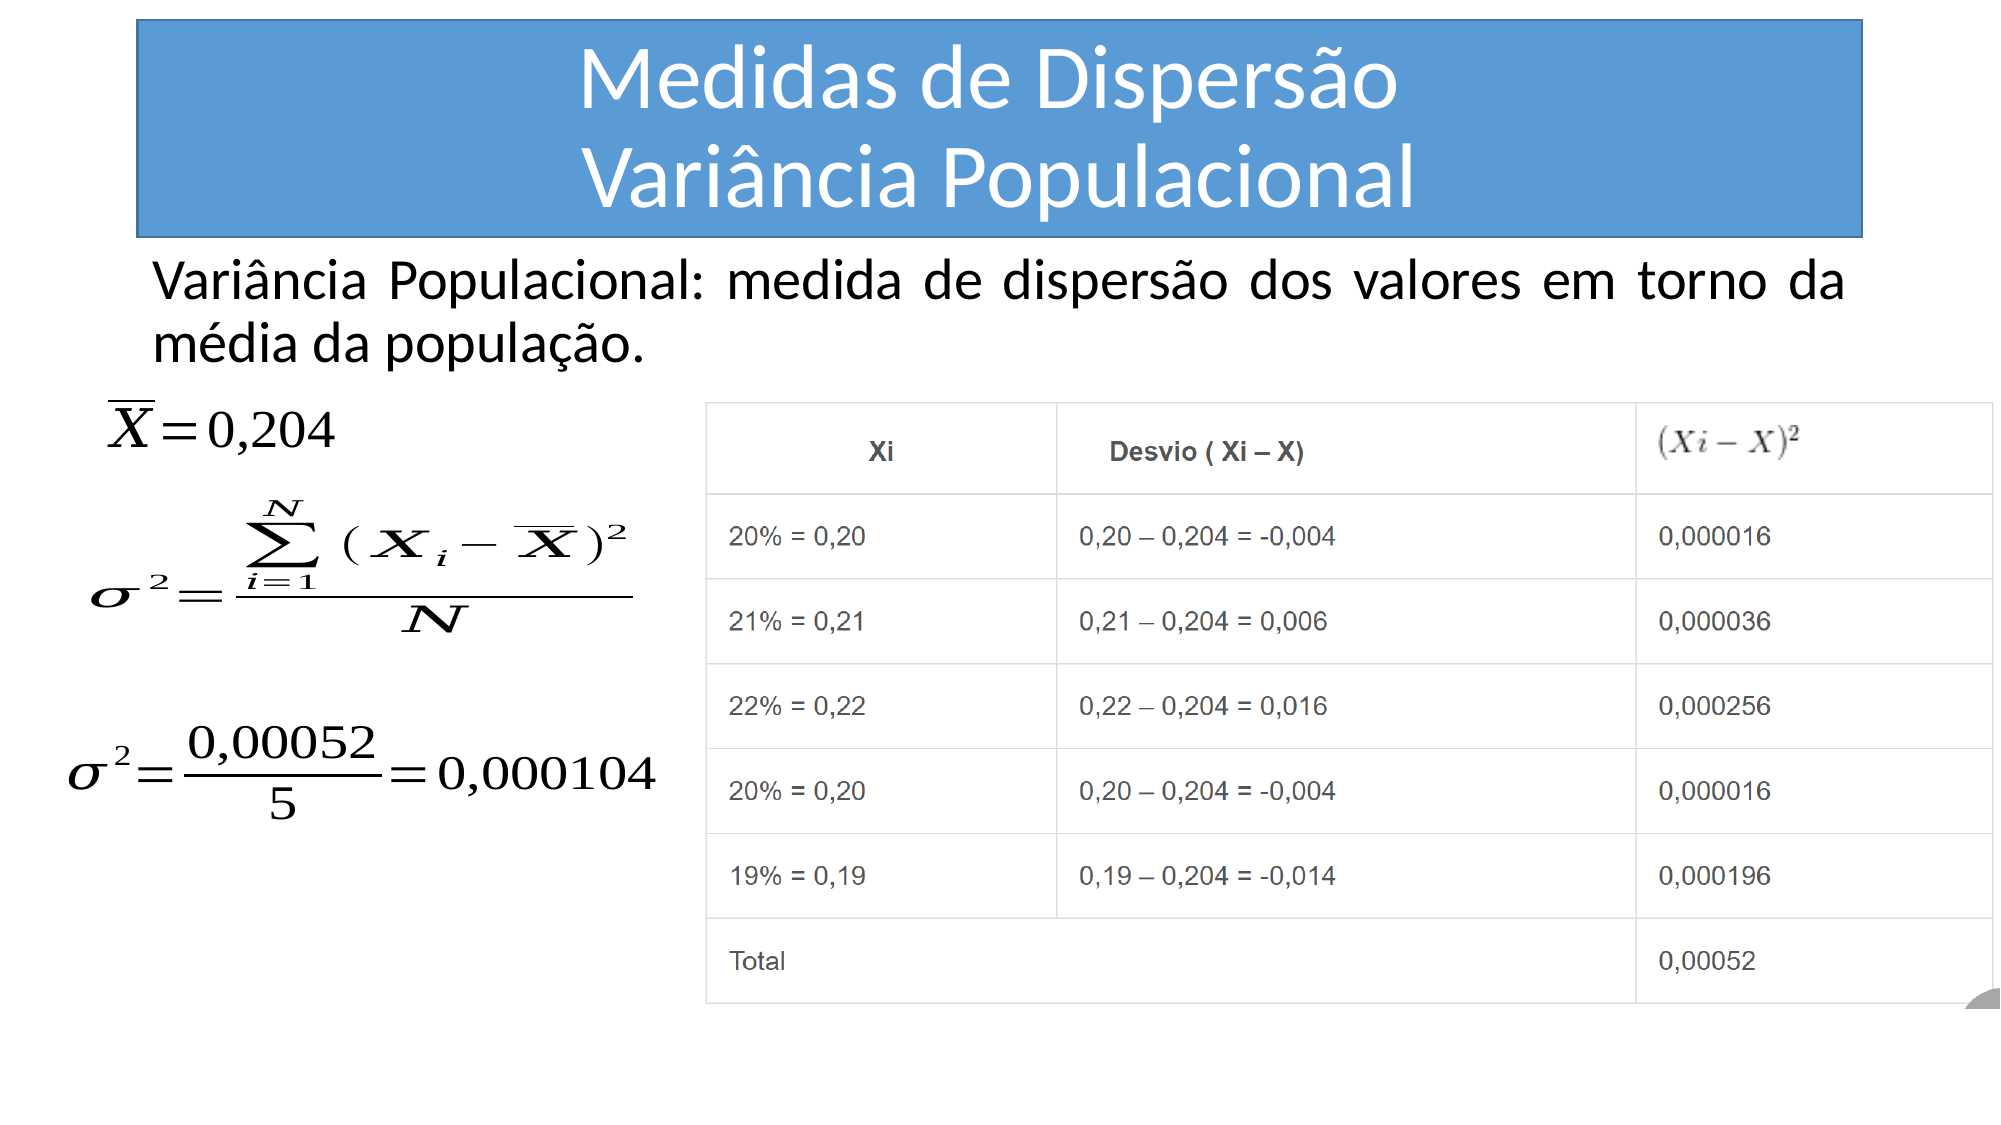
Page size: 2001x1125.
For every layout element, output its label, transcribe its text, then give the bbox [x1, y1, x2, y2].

list Variância Populacional: medida de dispersão dos valores em torno da média da população. [137, 241, 1863, 1033]
picture [699, 397, 2000, 1009]
title Medidas de Dispersão Variância Populacional [136, 19, 1863, 238]
